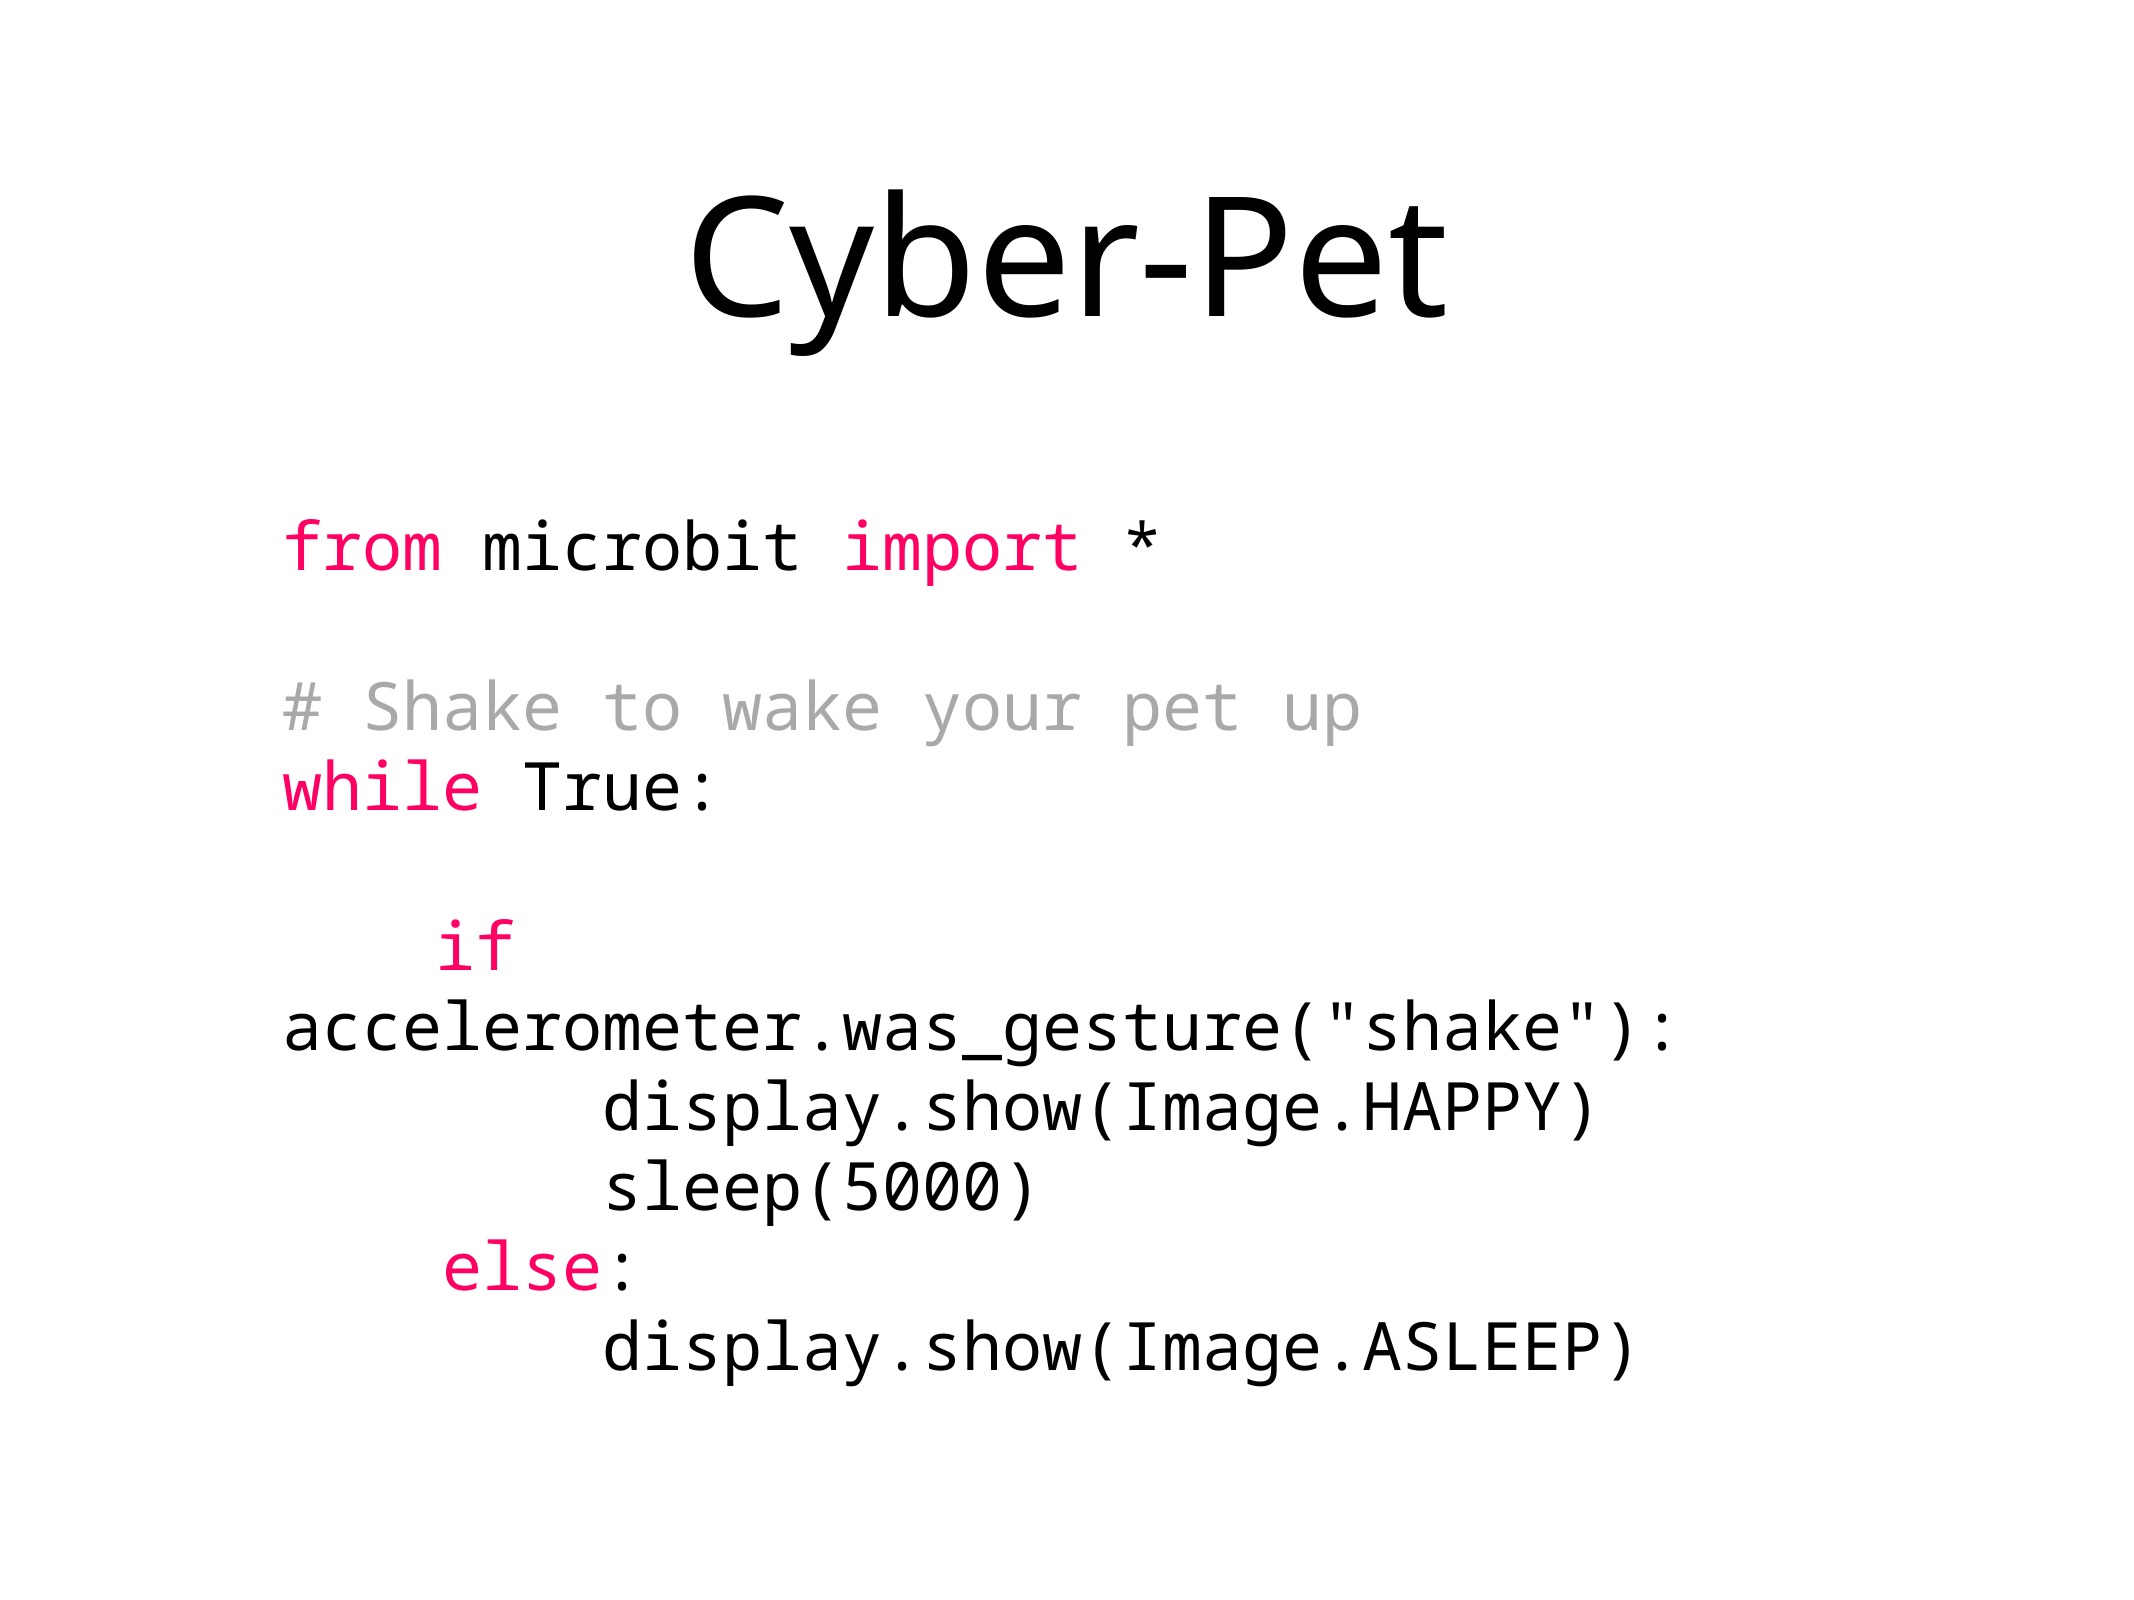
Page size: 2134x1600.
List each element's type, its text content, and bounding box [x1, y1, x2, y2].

title Cyber-Pet [155, 72, 1978, 428]
text_box from microbit import * # Shake to wake your pet up while True: if accelerometer.was_gesture("shake"): display.show(Image.HAPPY) sleep(5000) else: display.show(Image.ASLEEP) [274, 535, 1852, 1352]
